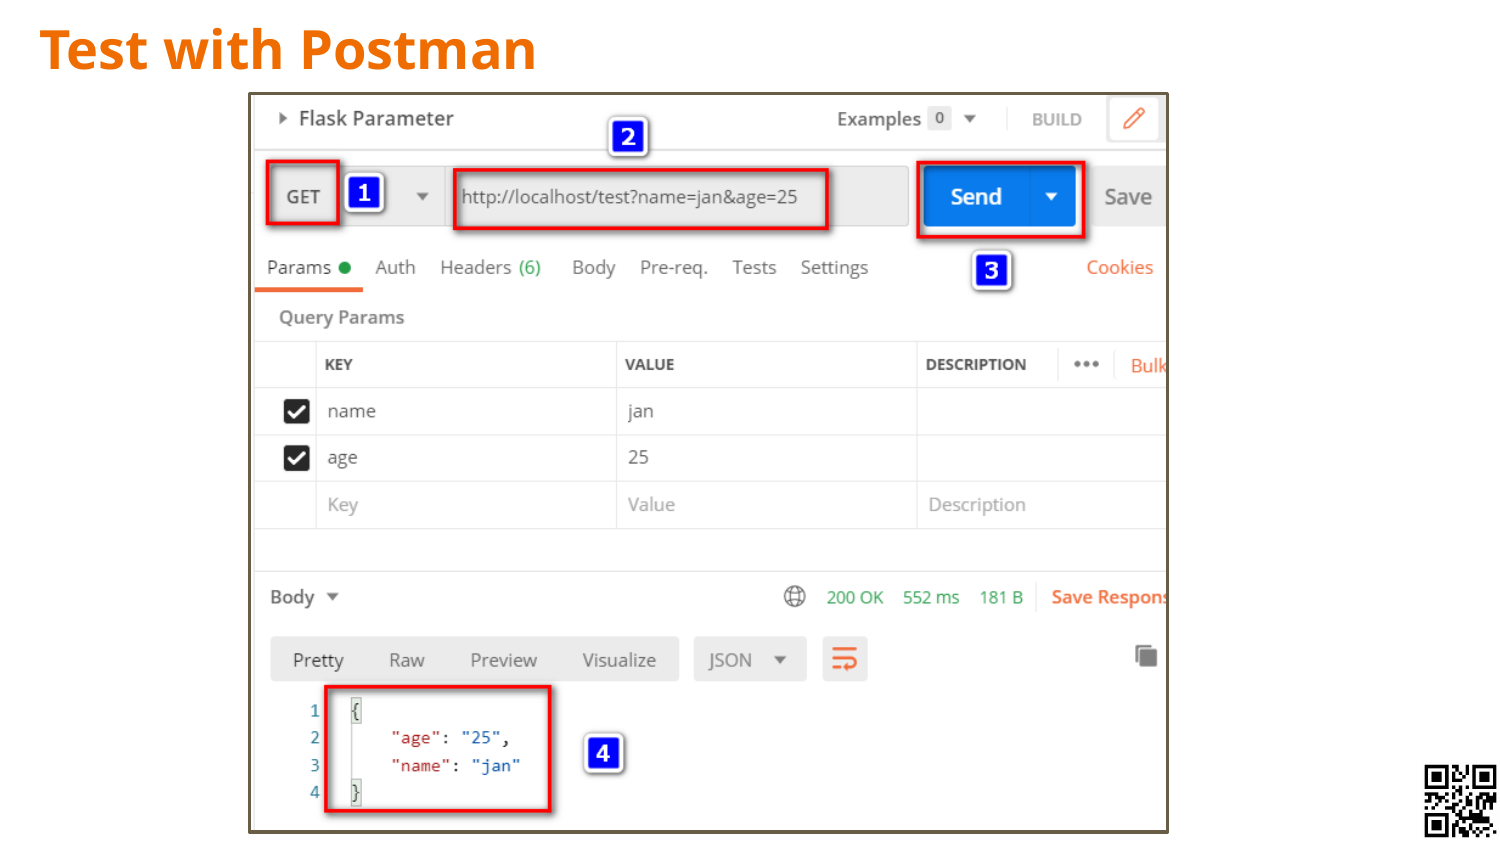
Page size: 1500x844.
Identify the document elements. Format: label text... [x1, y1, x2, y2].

title Test with Postman [24, 0, 1422, 86]
picture [1421, 762, 1500, 839]
picture [250, 94, 1167, 831]
